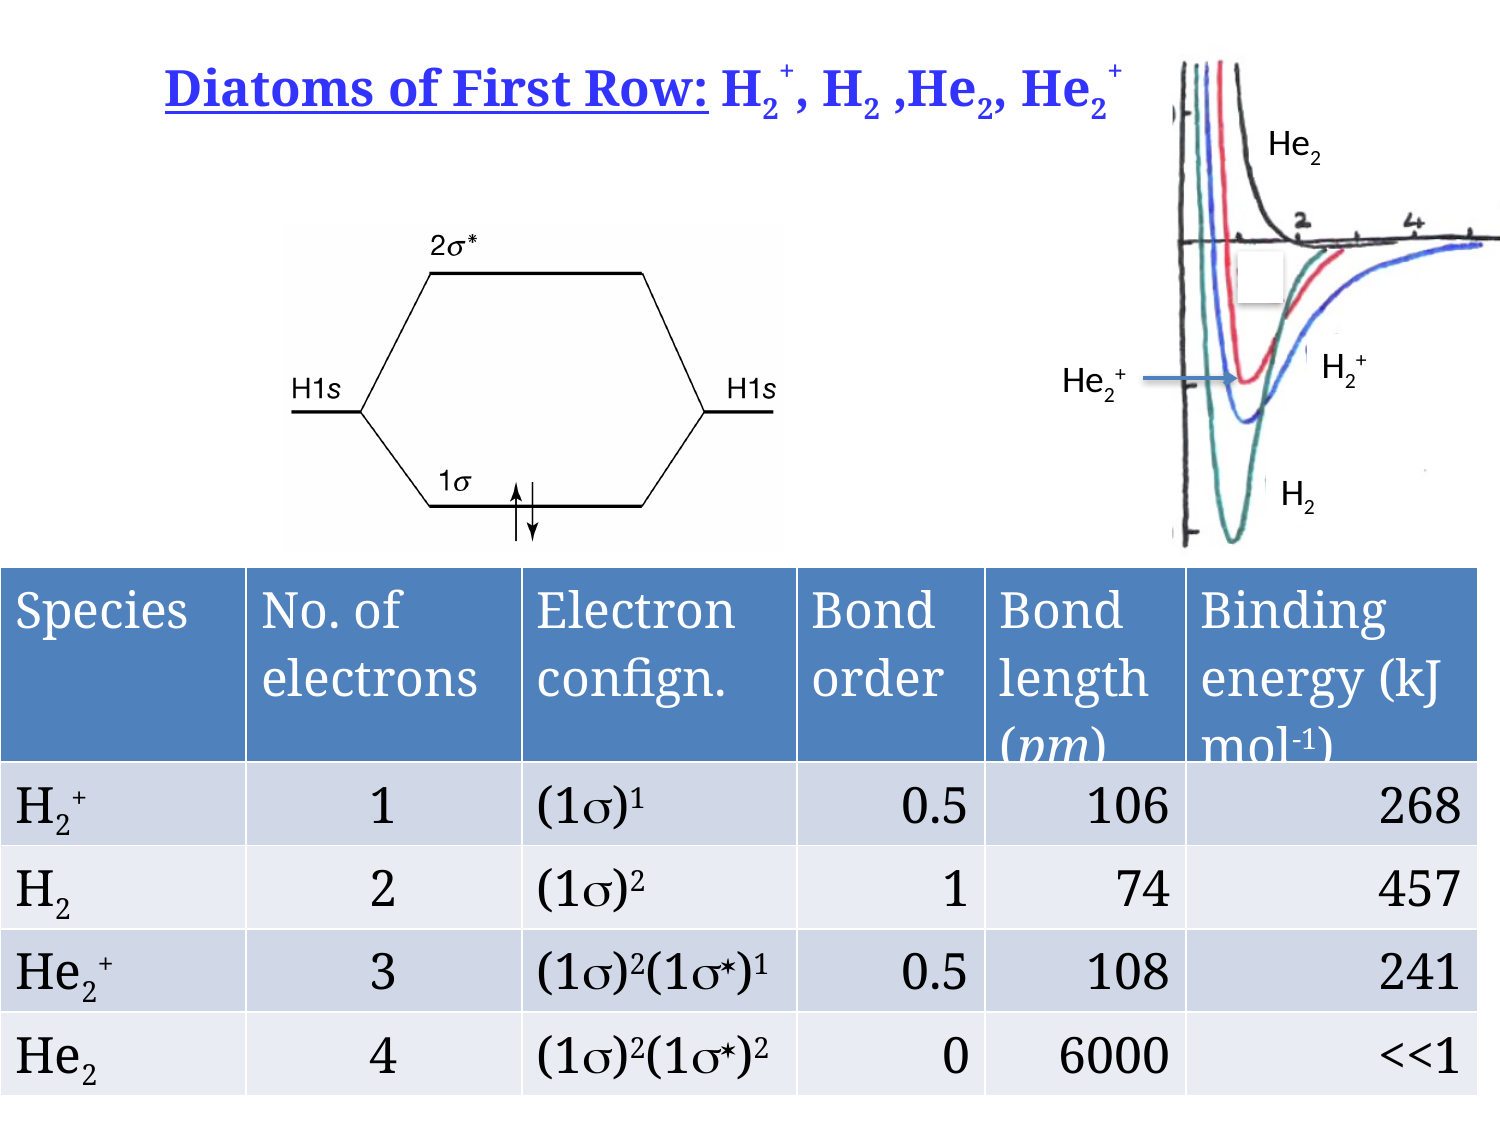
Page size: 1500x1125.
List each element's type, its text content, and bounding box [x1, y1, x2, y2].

table_header Electron confign. [523, 568, 796, 761]
table_header No. of electrons [247, 568, 521, 761]
table_cell 241 [1187, 930, 1477, 1011]
table_header Binding energy (kJ mol-1) [1187, 576, 1477, 761]
table_cell 108 [986, 930, 1185, 1011]
picture [1172, 35, 1500, 568]
table_cell (1s)2 [523, 846, 796, 928]
table_cell 0 [798, 1013, 984, 1095]
table_cell 1 [247, 763, 521, 845]
table_header Species [1, 568, 245, 761]
table_cell He2 [1, 1013, 245, 1095]
table_cell H2+ [1, 763, 245, 845]
table_cell 1 [798, 846, 984, 928]
text_box Diatoms of First Row: H2+, H2 ,He2, He2+ [149, 45, 1167, 133]
table_cell (1s)2(1s*)1 [523, 930, 796, 1011]
table_header Bond length (pm) [986, 568, 1185, 761]
table_cell H2 [1, 846, 245, 928]
table_cell 74 [986, 846, 1185, 928]
text_box He2+ [1047, 348, 1141, 414]
table_cell He2+ [1, 930, 245, 1011]
table_cell 3 [247, 930, 521, 1011]
picture [282, 224, 786, 551]
table_cell 0.5 [798, 763, 984, 845]
table_cell 106 [986, 763, 1185, 845]
table_cell 6000 [986, 1013, 1185, 1095]
table_cell 2 [247, 846, 521, 928]
table_cell 457 [1187, 846, 1477, 928]
table_cell (1s)1 [523, 763, 796, 845]
table_cell (1s)2(1s*)2 [523, 1013, 796, 1095]
table_header Bond order [798, 568, 984, 761]
table_cell 4 [247, 1013, 521, 1095]
table_cell 0.5 [798, 930, 984, 1011]
table_cell 268 [1187, 763, 1477, 845]
table_cell <<1 [1187, 1013, 1477, 1095]
